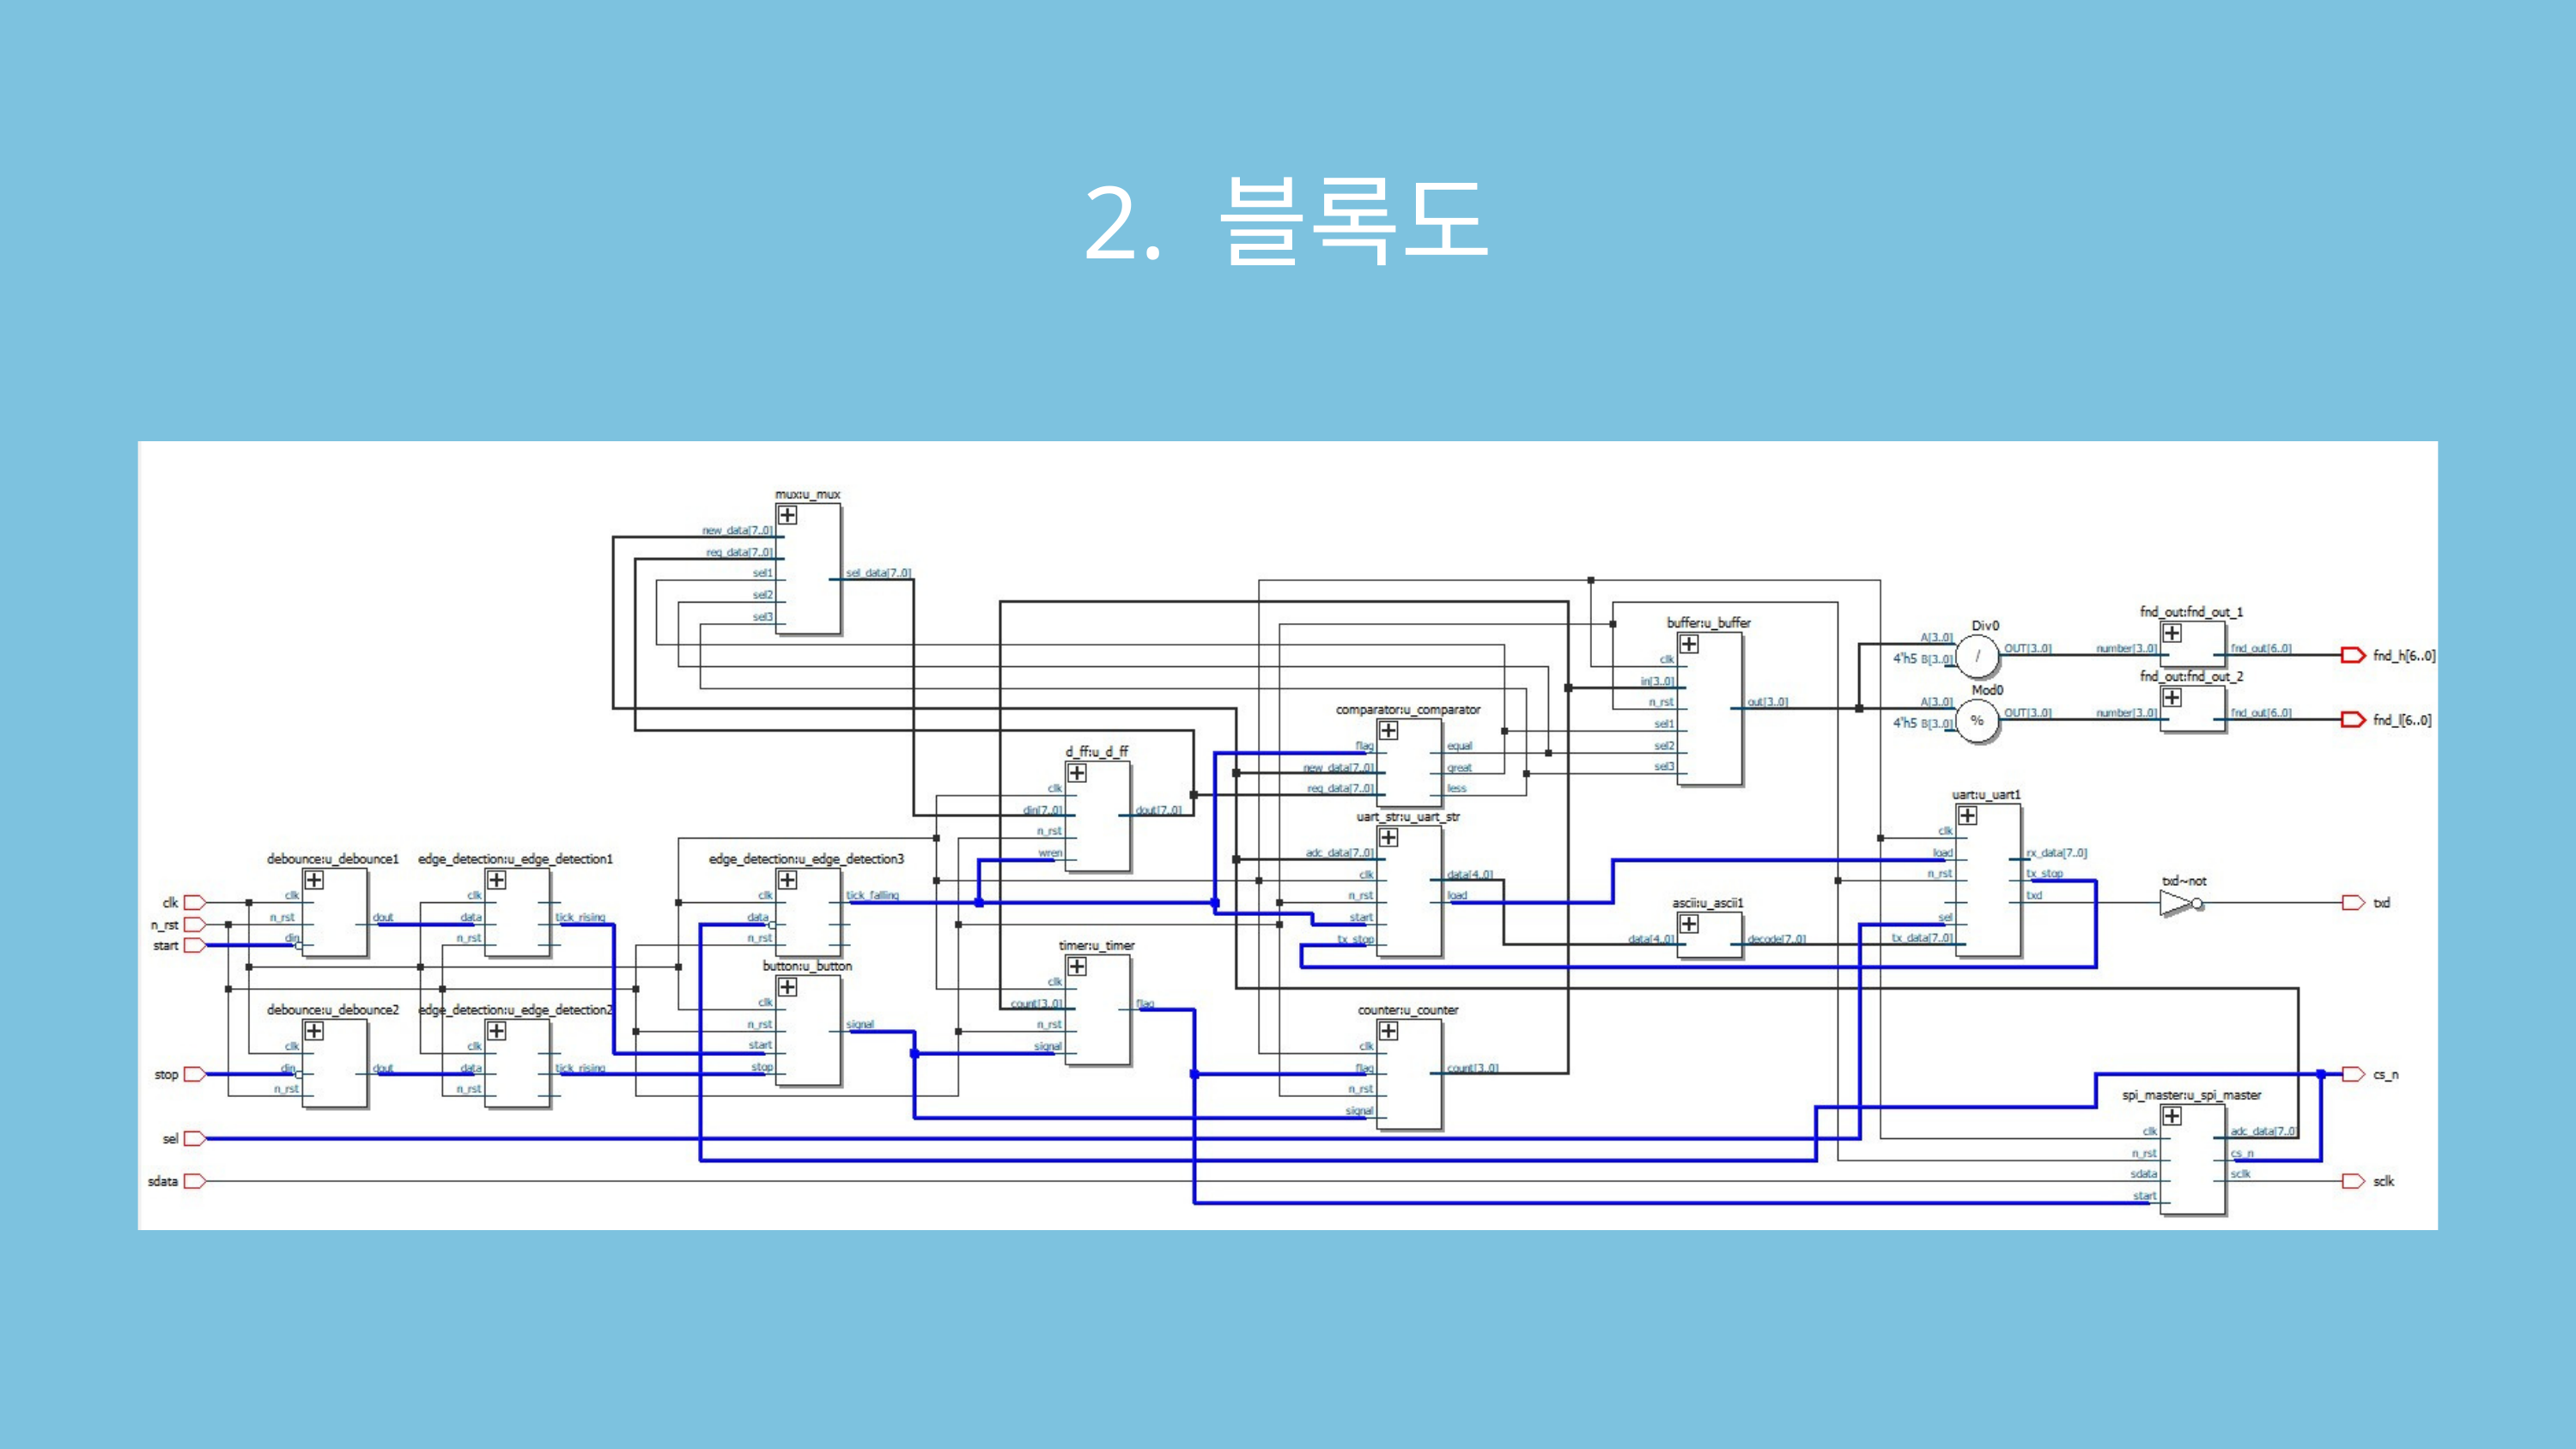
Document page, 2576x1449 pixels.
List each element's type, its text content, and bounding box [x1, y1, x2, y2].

text_box 2. 블록도 [356, 159, 2220, 280]
text_box [137, 441, 2439, 1230]
